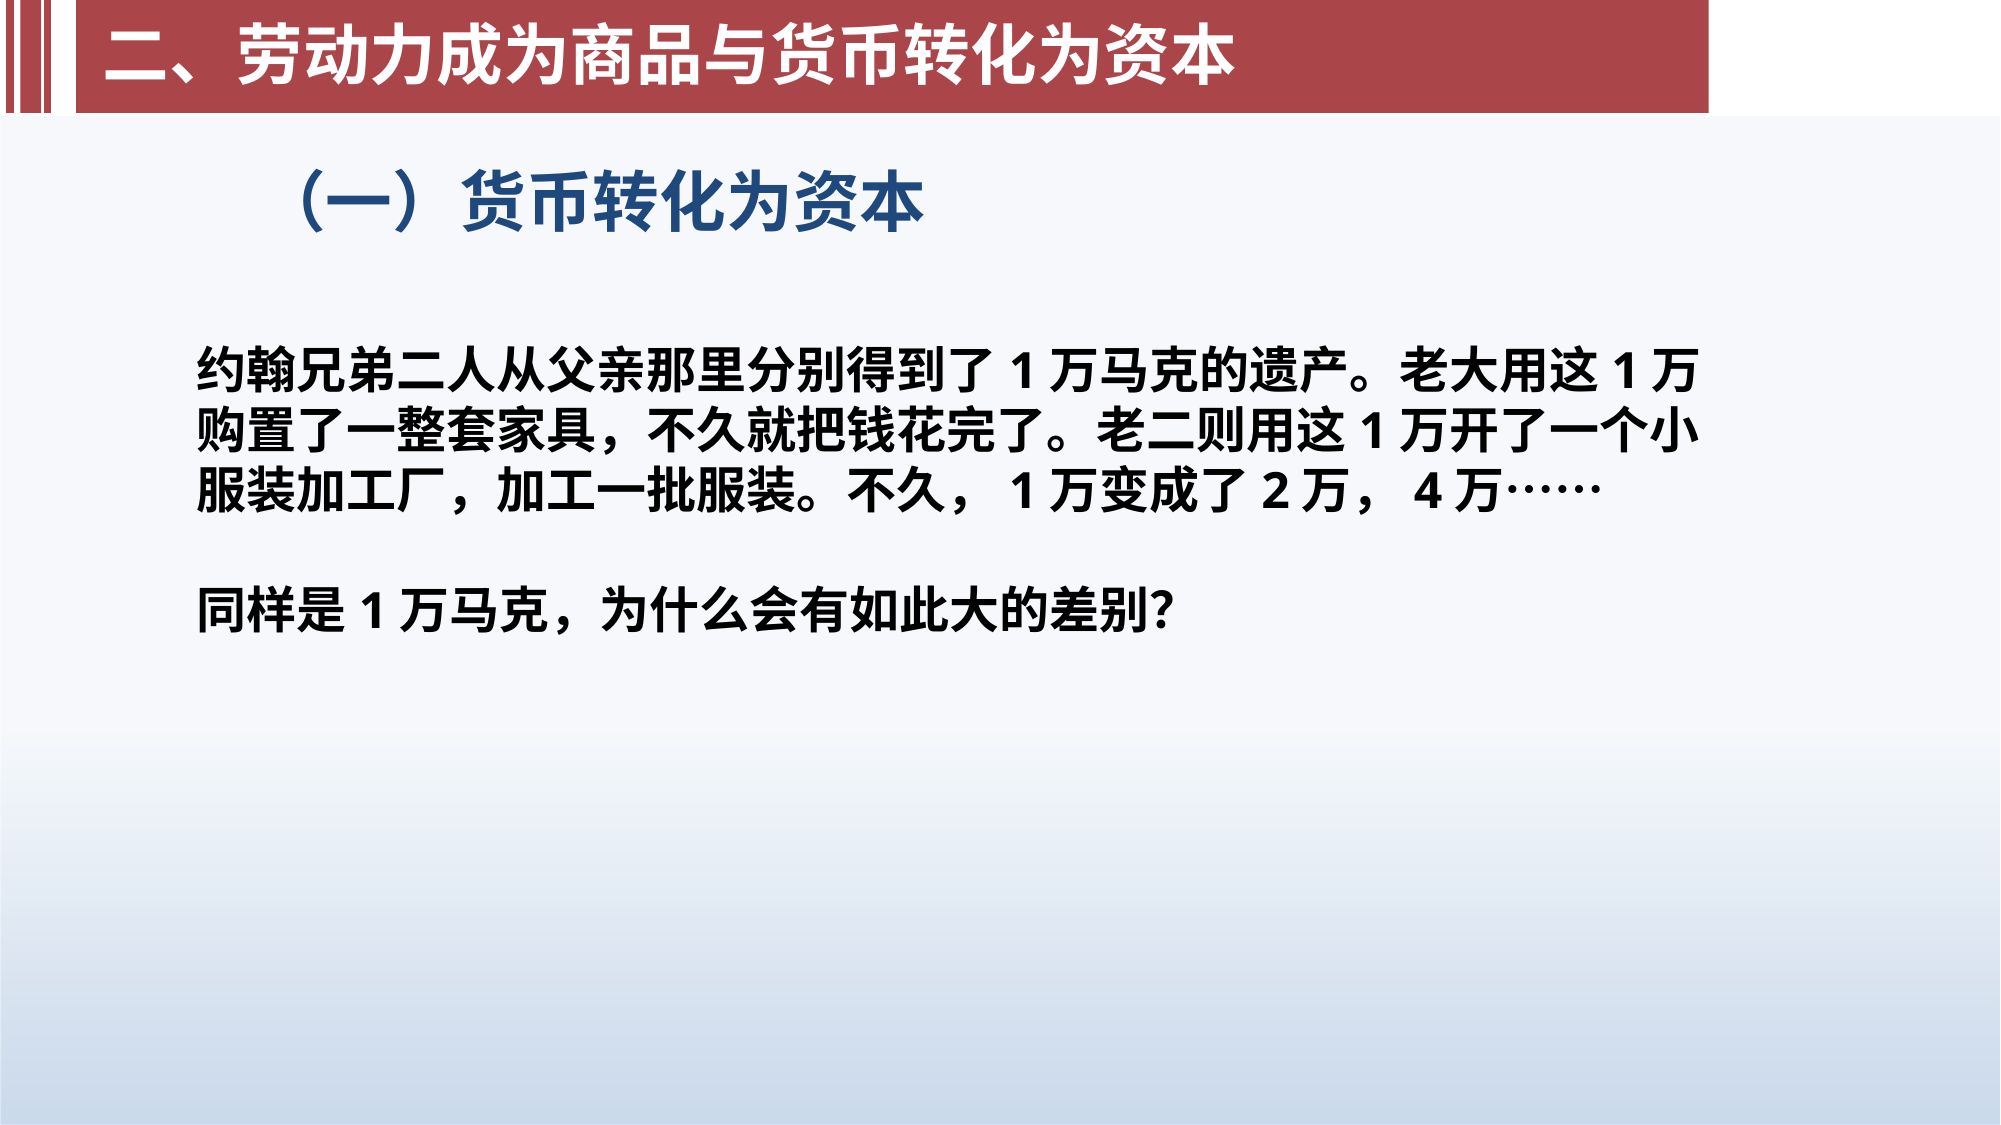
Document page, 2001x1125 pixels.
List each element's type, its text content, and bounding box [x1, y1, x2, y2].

list 约翰兄弟二人从父亲那里分别得到了1万马克的遗产。老大用这1万购置了一整套家具，不久就把钱花完了。老二则用这1万开了一个小服装加工厂，加工一批服装。不久，1万变成了2万，4万…… 同样是1万马克，为什么会有如此大的差别？ [181, 331, 1720, 771]
text_box （一）货币转化为资本 [228, 152, 958, 272]
text_box [0, 116, 2000, 1125]
text_box 二、劳动力成为商品与货币转化为资本 [100, 10, 1407, 93]
